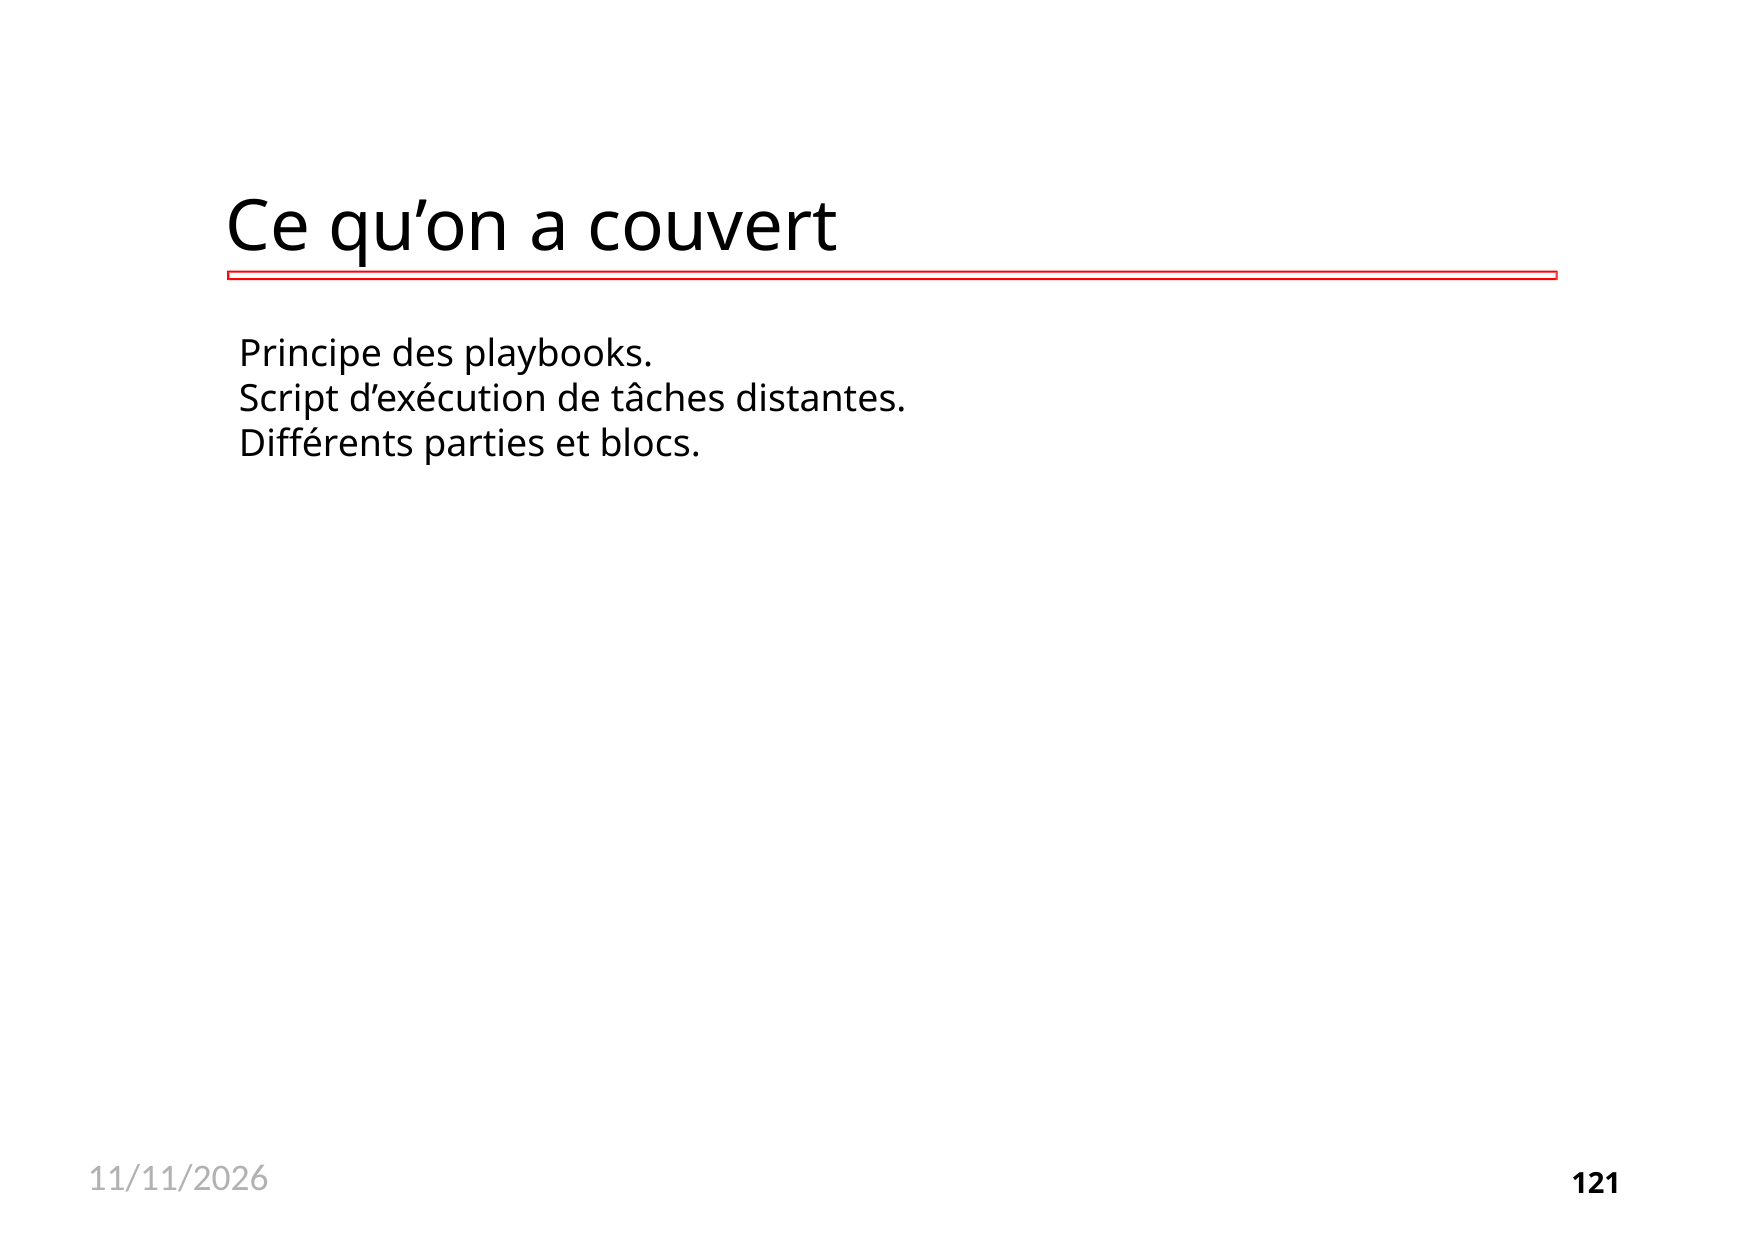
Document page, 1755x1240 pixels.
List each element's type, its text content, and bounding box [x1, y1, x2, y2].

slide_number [87, 1152, 492, 1215]
list Principe des playbooks. Script d’exécution de tâches distantes. Différents parties et blocs. [238, 329, 1516, 466]
title Ce qu’on a couvert [225, 179, 1559, 266]
slide_number 121 [1567, 1164, 1715, 1215]
